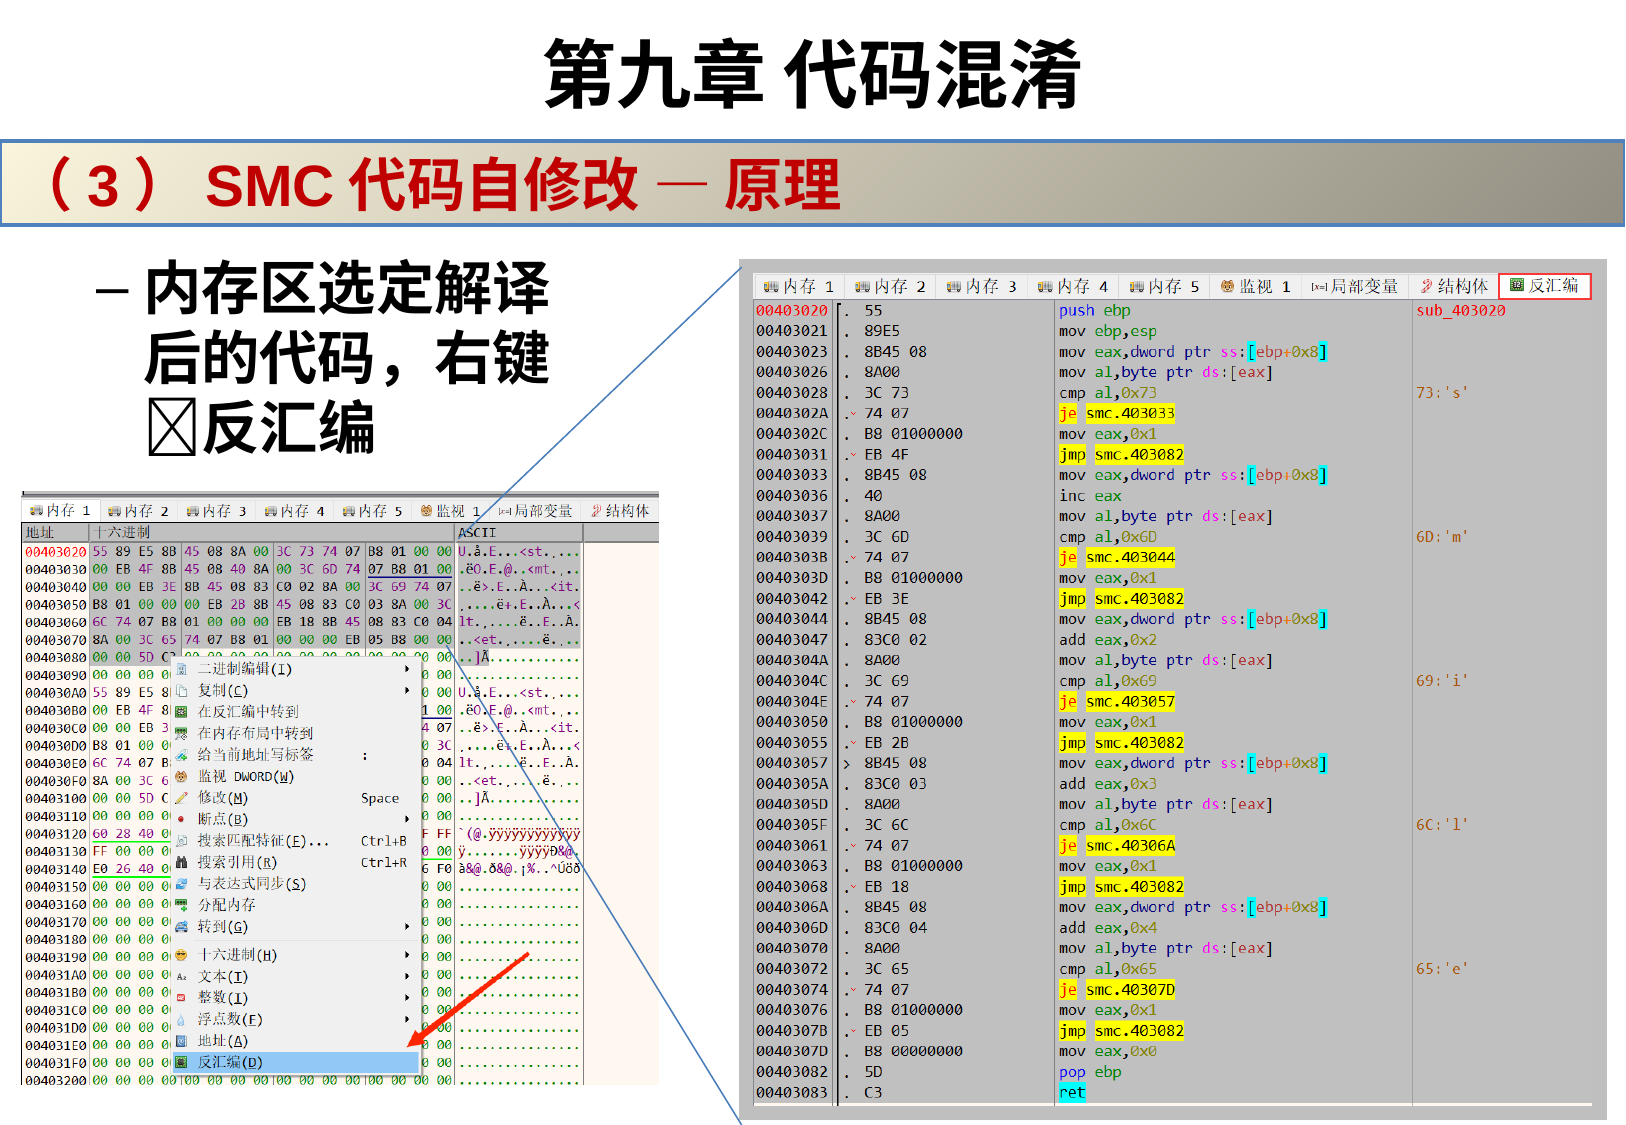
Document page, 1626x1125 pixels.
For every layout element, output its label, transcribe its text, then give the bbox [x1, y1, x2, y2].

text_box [457, 266, 742, 540]
picture [20, 491, 660, 1085]
text_box （3）SMC代码自修改 — 原理 [0, 139, 1625, 227]
picture [753, 273, 1593, 1107]
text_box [446, 644, 742, 1125]
title 第九章 代码混淆 [81, 19, 1544, 126]
list 内存区选定解译后的代码，右键反汇编 [6, 243, 607, 858]
